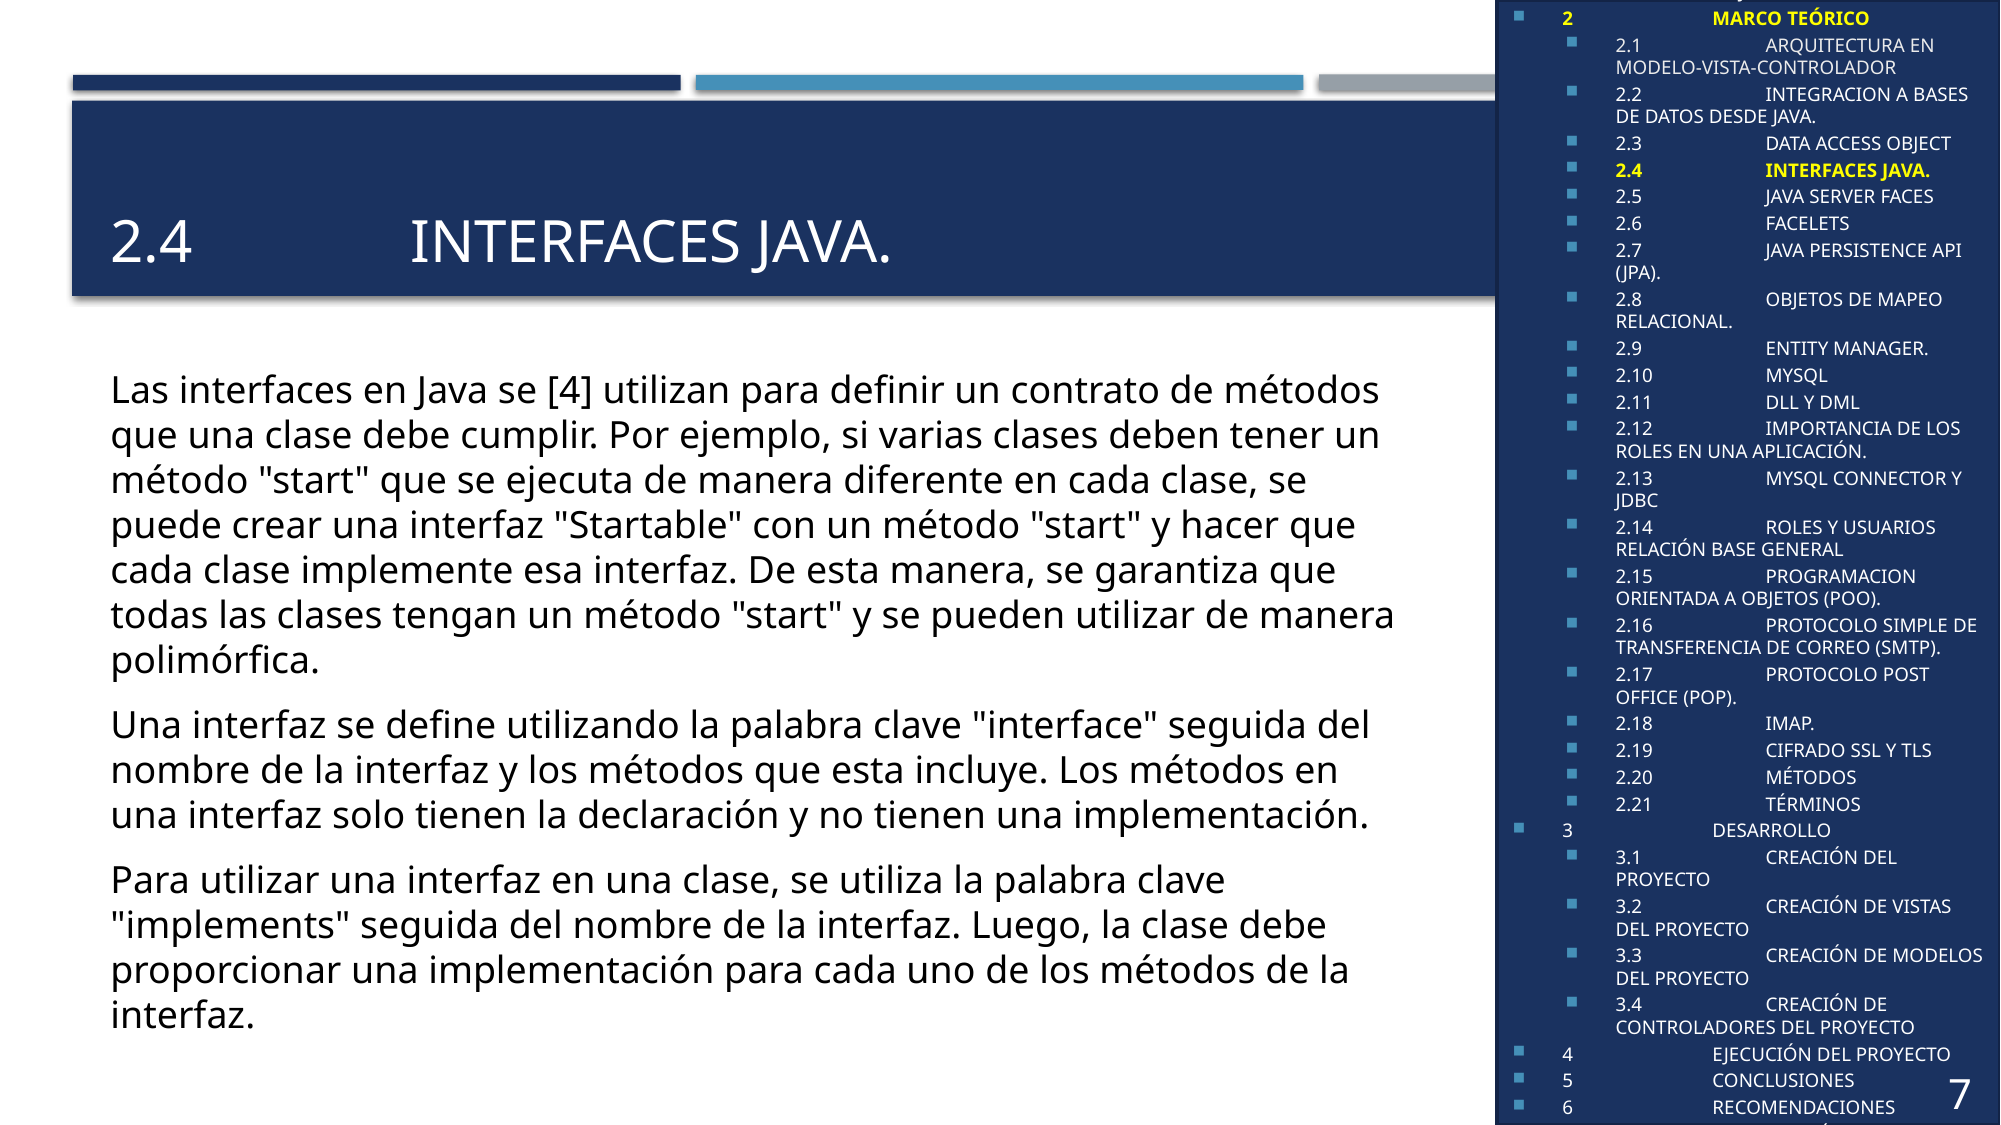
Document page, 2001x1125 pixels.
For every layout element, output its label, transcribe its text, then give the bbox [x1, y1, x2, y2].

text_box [1496, 0, 2000, 1125]
list Las interfaces en Java se [4] utilizan para definir un contrato de métodos que una clase debe cumplir. Por ejemplo, si varias clases deben tener un método "start" que se ejecuta de manera diferente en cada clase, se puede crear una interfaz "Startable" con un método "start" y hacer que cada clase implemente esa interfaz. De esta manera, se garantiza que todas las clases tengan un método "start" y se pueden utilizar de manera polimórfica. Una interfaz se define utilizando la palabra clave "interface" seguida del nombre de la interfaz y los métodos que esta incluye. Los métodos en una interfaz solo tienen la declaración y no tienen una implementación. Para utilizar una interfaz en una clase, se utiliza la palabra clave "implements" seguida del nombre de la interfaz. Luego, la clase debe proporcionar una implementación para cada uno de los métodos de la interfaz. [95, 324, 1428, 1125]
title 2.4 INTERFACES JAVA. [95, 115, 1471, 282]
